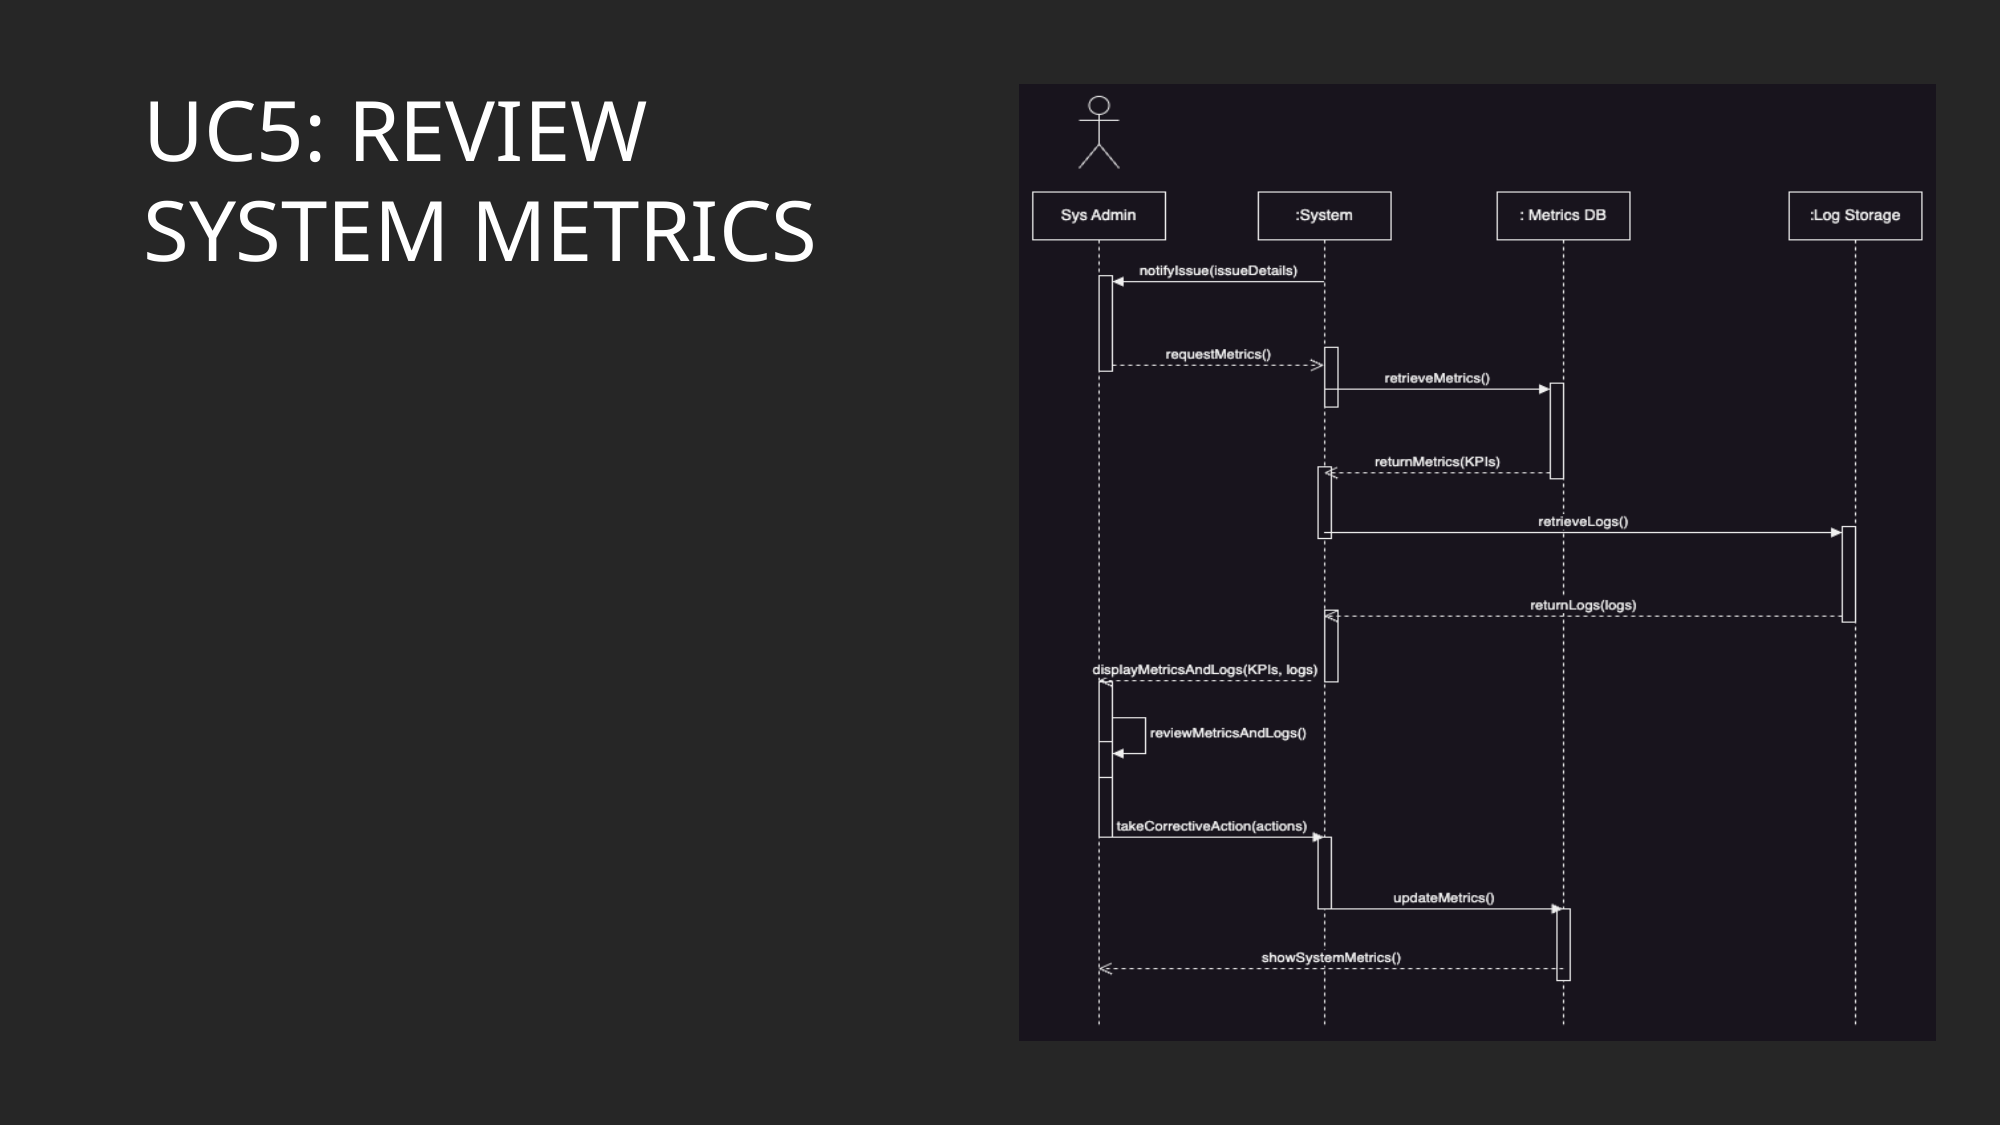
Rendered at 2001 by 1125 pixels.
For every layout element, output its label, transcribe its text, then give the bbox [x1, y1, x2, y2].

title UC5: Review System Metrics [128, 21, 889, 334]
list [1019, 84, 1937, 1041]
